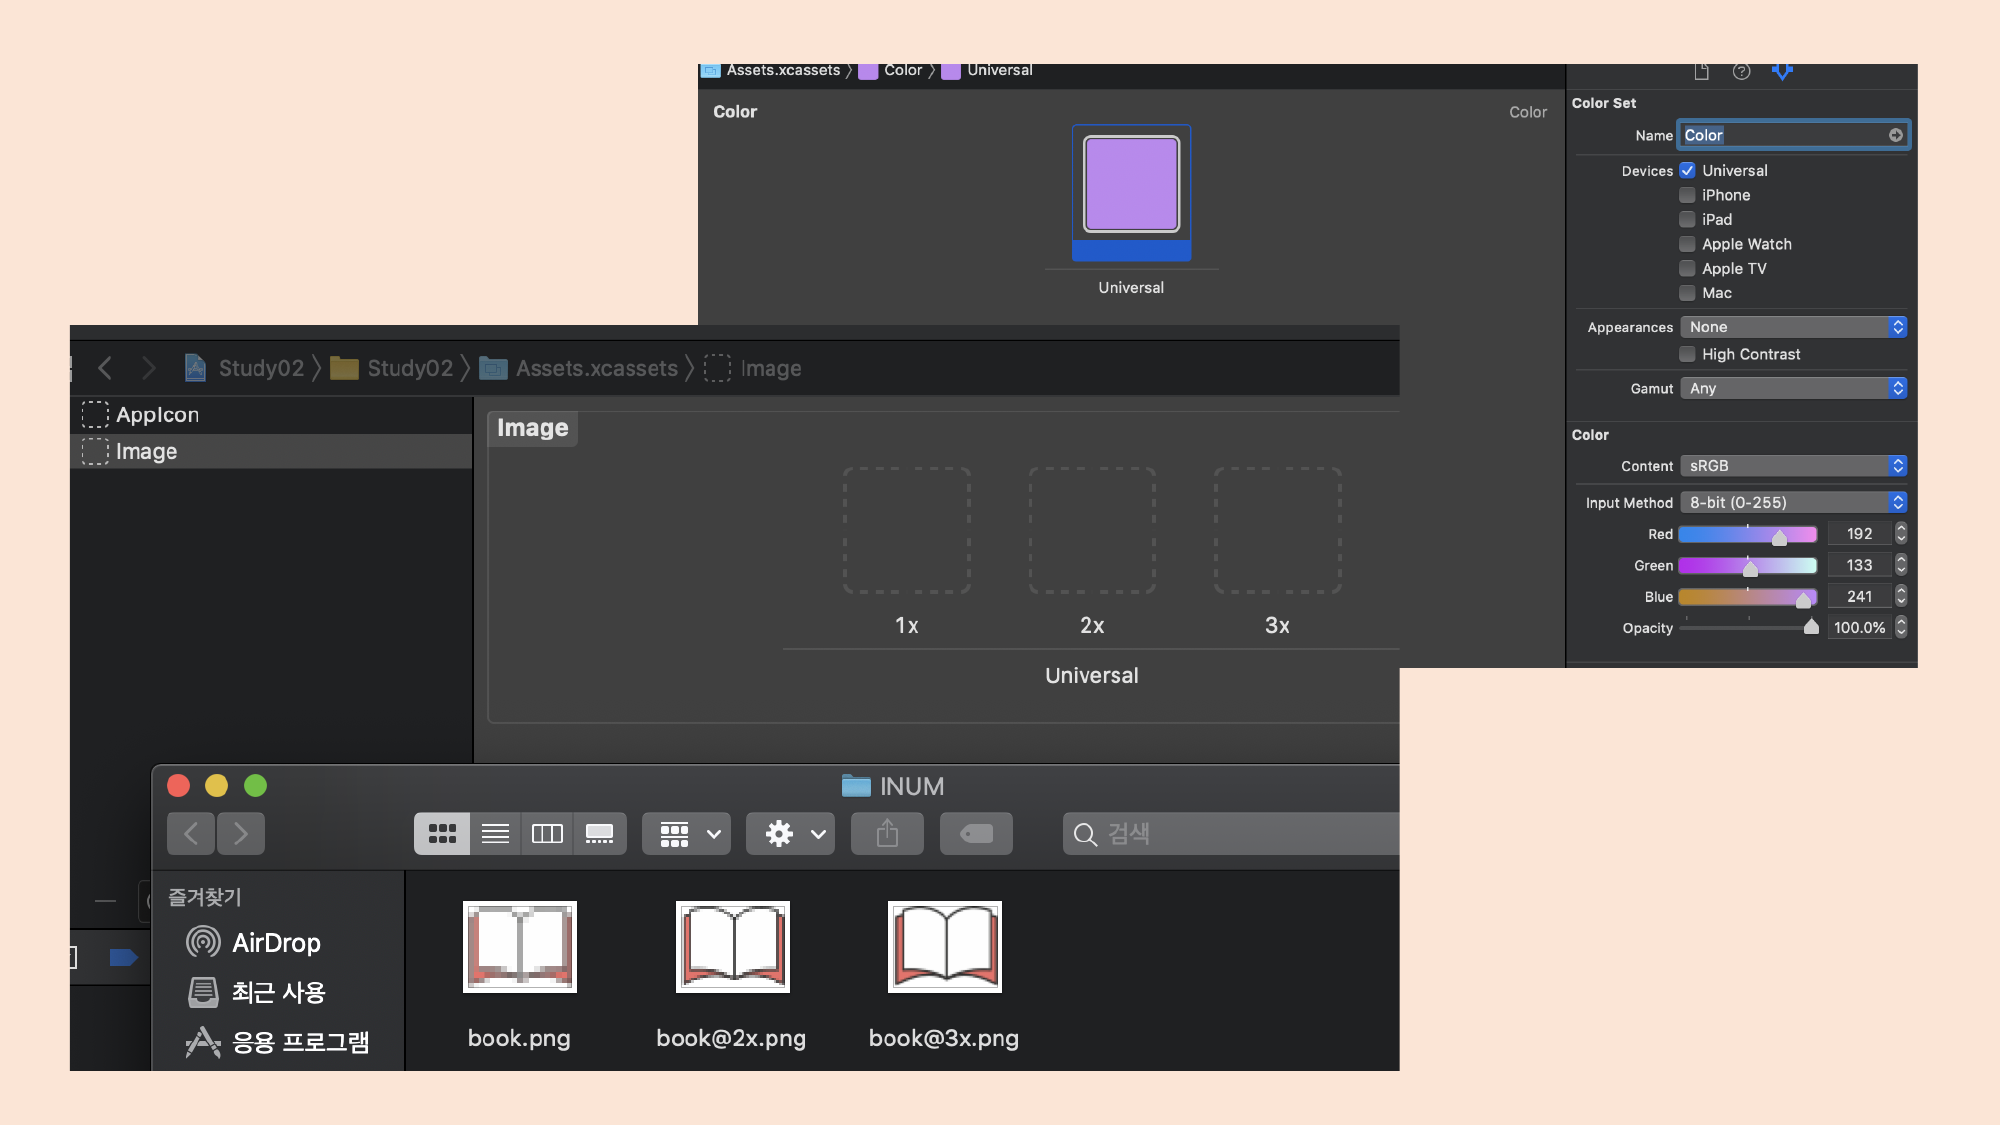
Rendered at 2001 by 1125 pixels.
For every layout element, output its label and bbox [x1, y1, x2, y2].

picture [69, 64, 1918, 1072]
